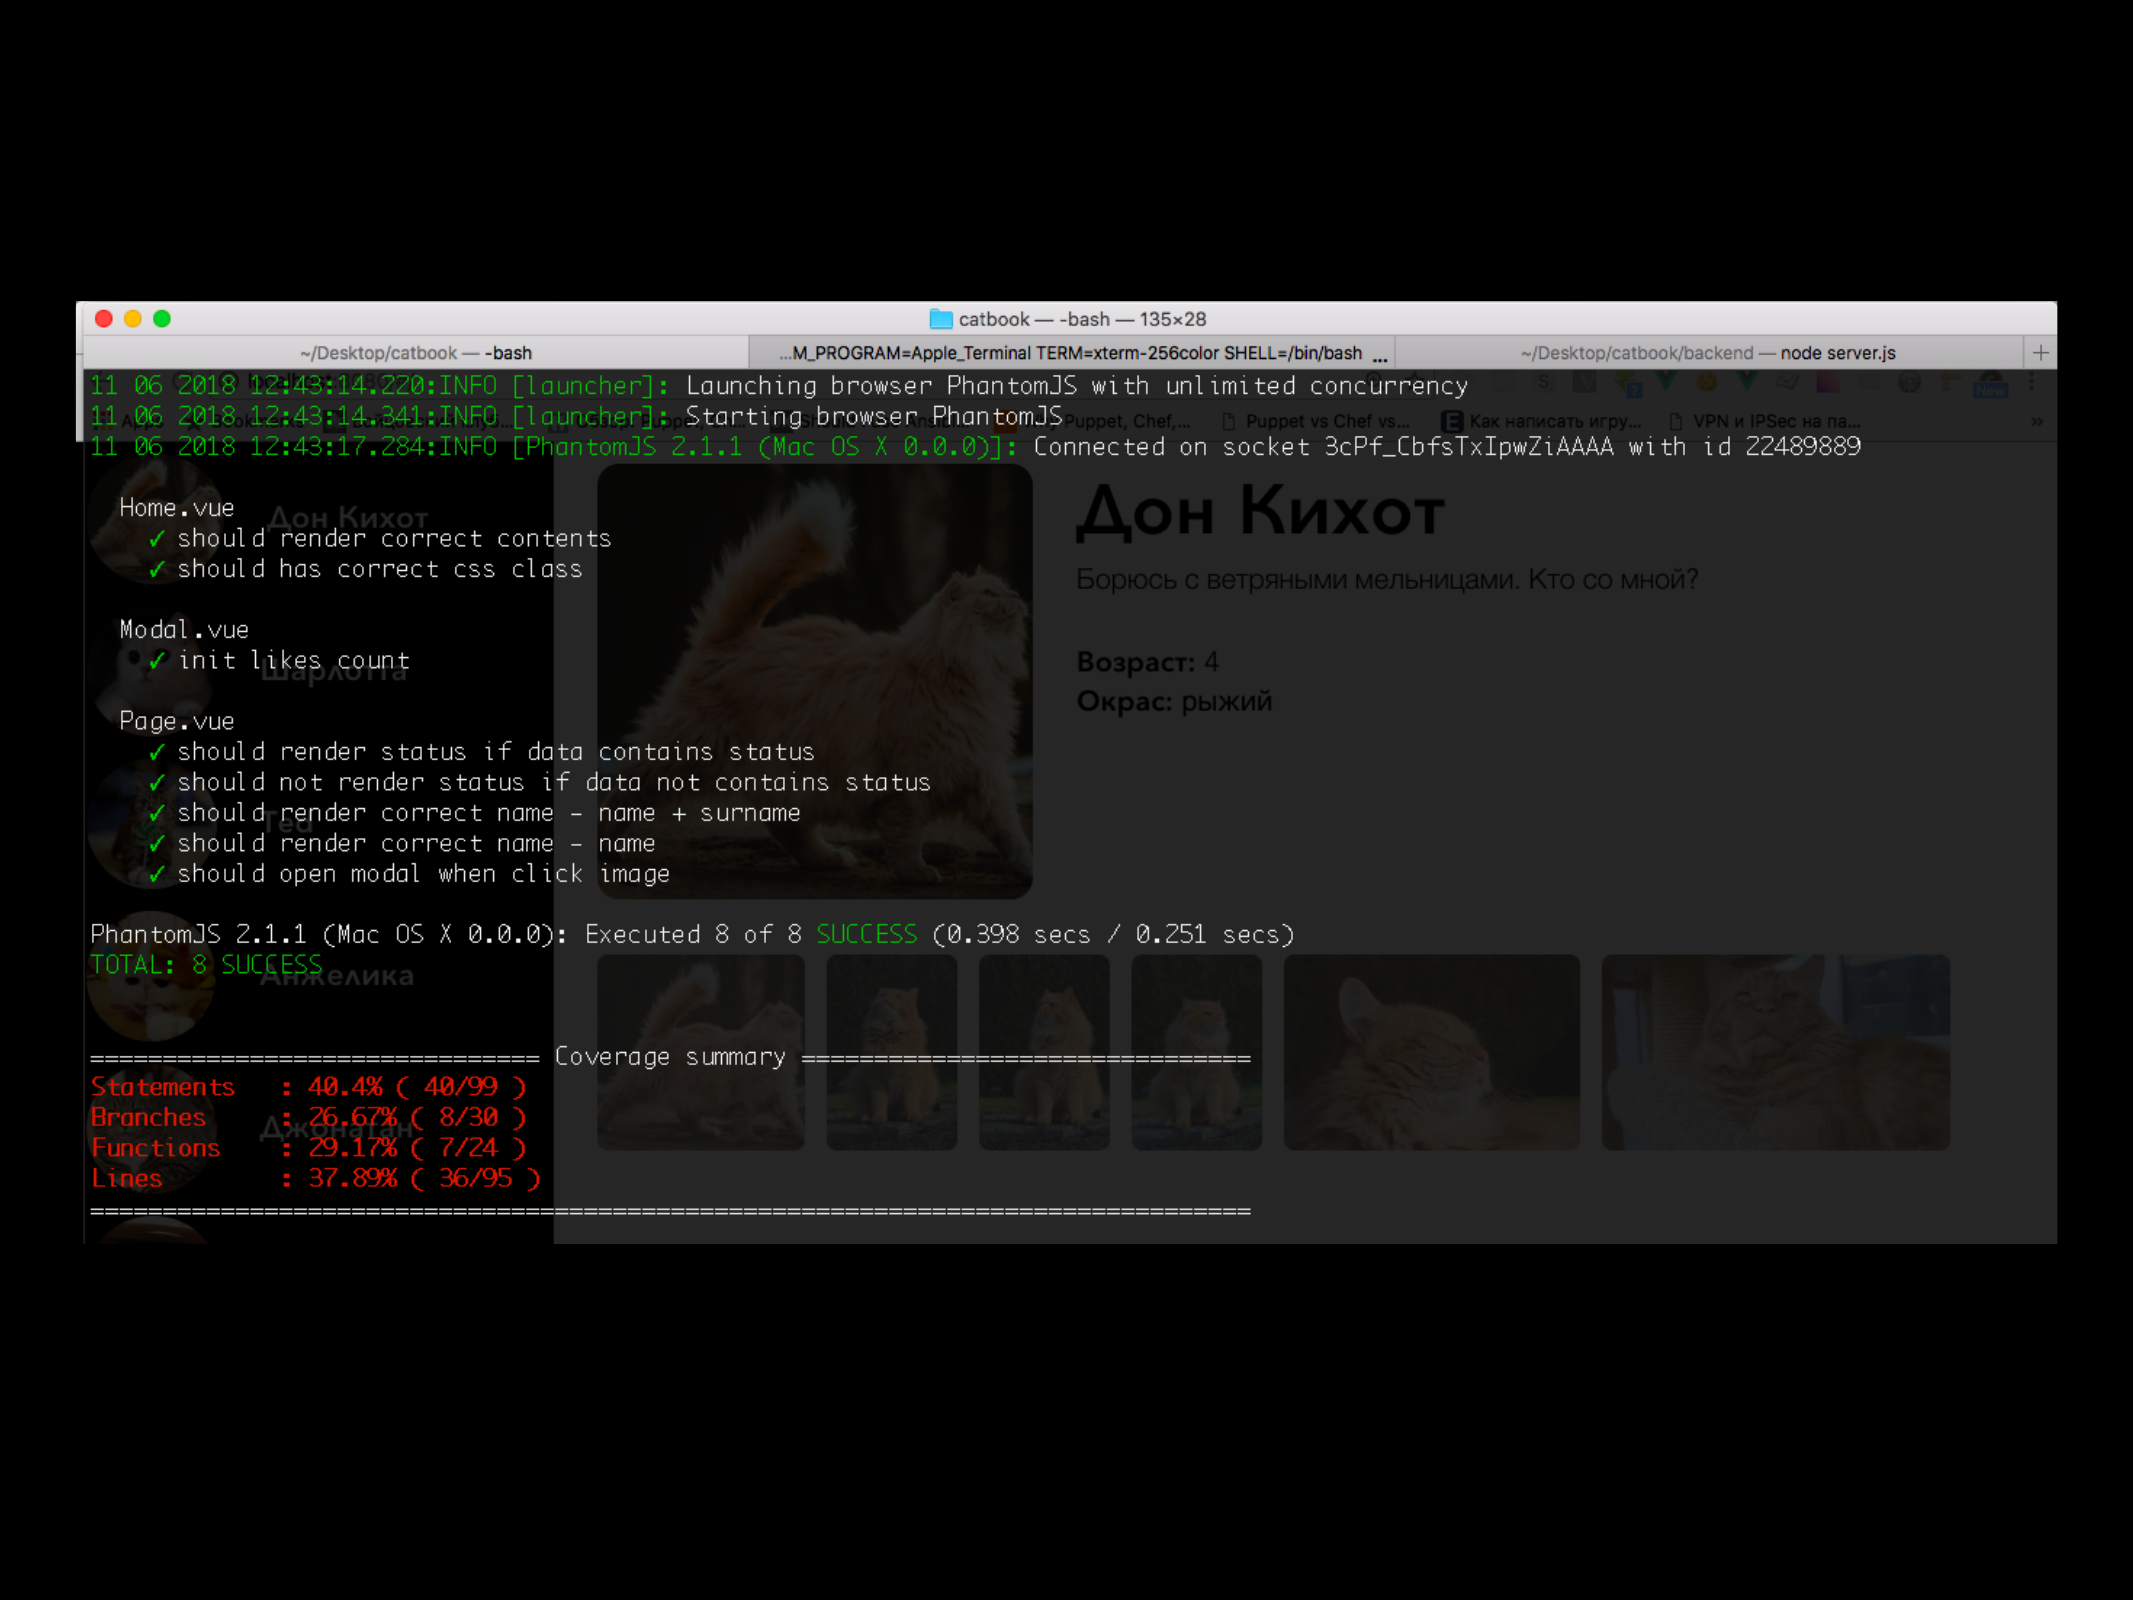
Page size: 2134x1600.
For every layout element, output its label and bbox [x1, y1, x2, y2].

picture [75, 301, 2058, 1245]
